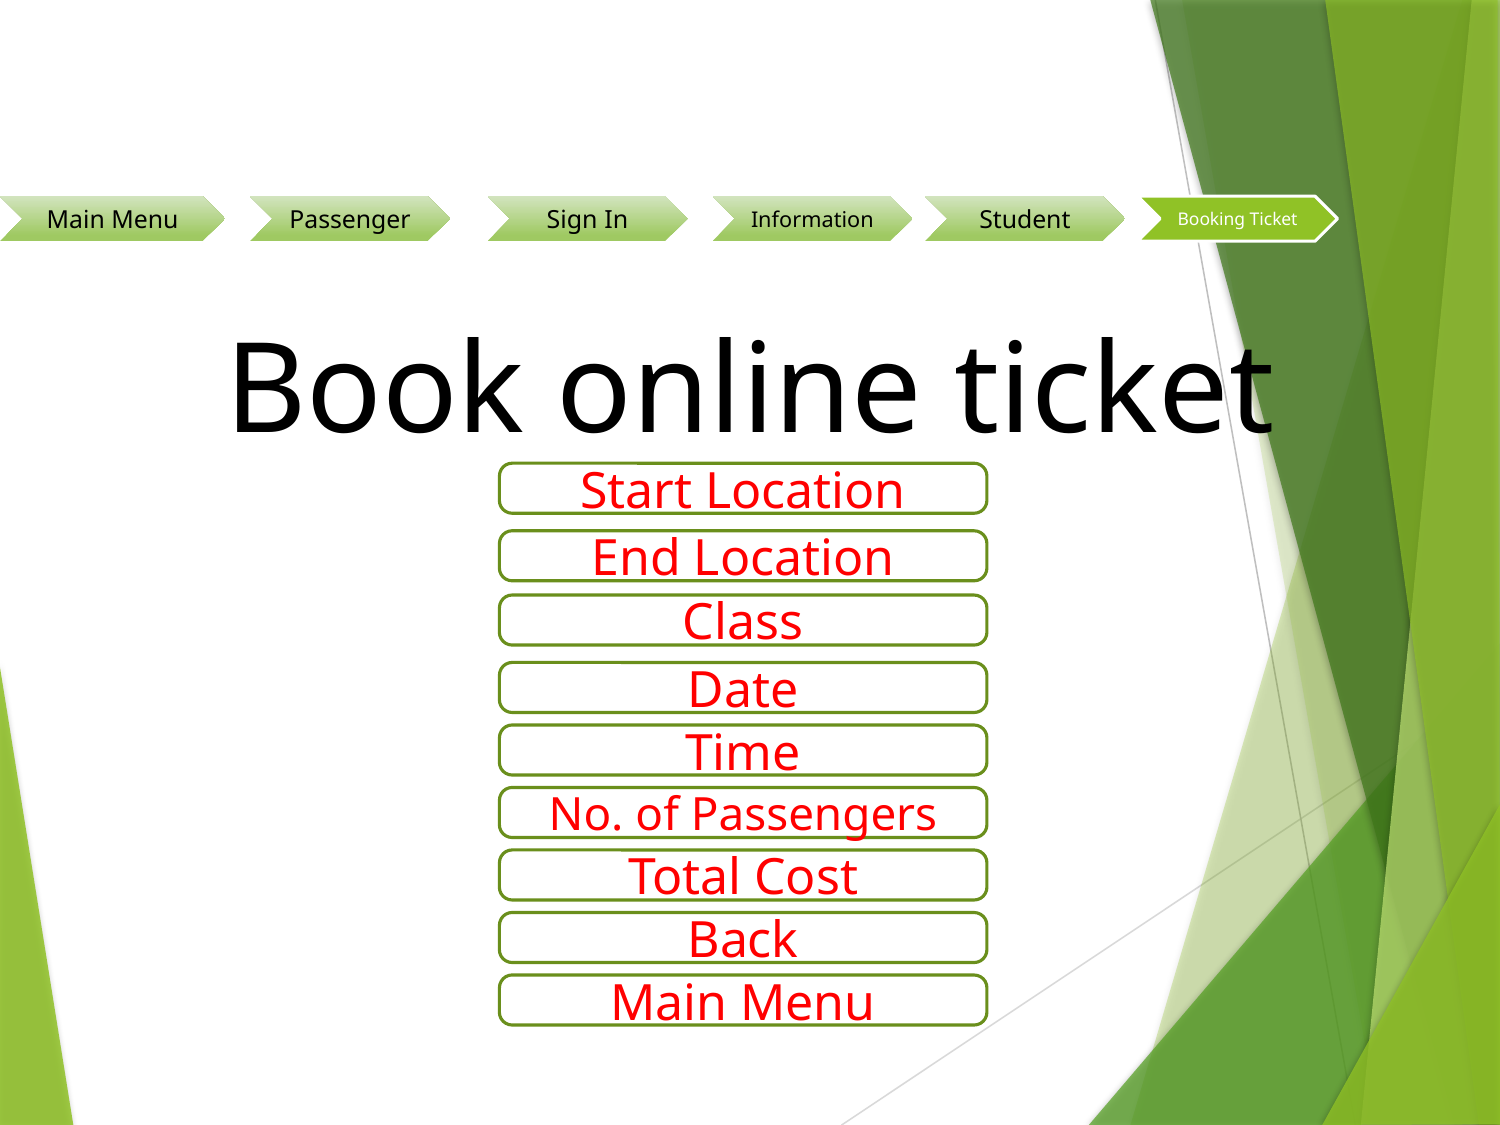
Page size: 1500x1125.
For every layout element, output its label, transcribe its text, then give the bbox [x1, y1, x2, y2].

text_box Back [497, 910, 989, 965]
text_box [0, 161, 226, 276]
text_box Time [497, 723, 989, 777]
text_box Total Cost [497, 848, 989, 902]
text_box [249, 161, 451, 276]
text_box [486, 161, 688, 276]
text_box End Location [497, 529, 989, 583]
text_box Main Menu [497, 973, 989, 1027]
text_box Start Location [497, 461, 989, 515]
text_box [711, 161, 913, 276]
text_box Class [497, 593, 989, 647]
title Book online ticket [0, 299, 1500, 425]
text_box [924, 161, 1126, 276]
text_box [1136, 161, 1339, 276]
text_box Date [497, 660, 989, 715]
text_box No. of Passengers [497, 785, 989, 840]
